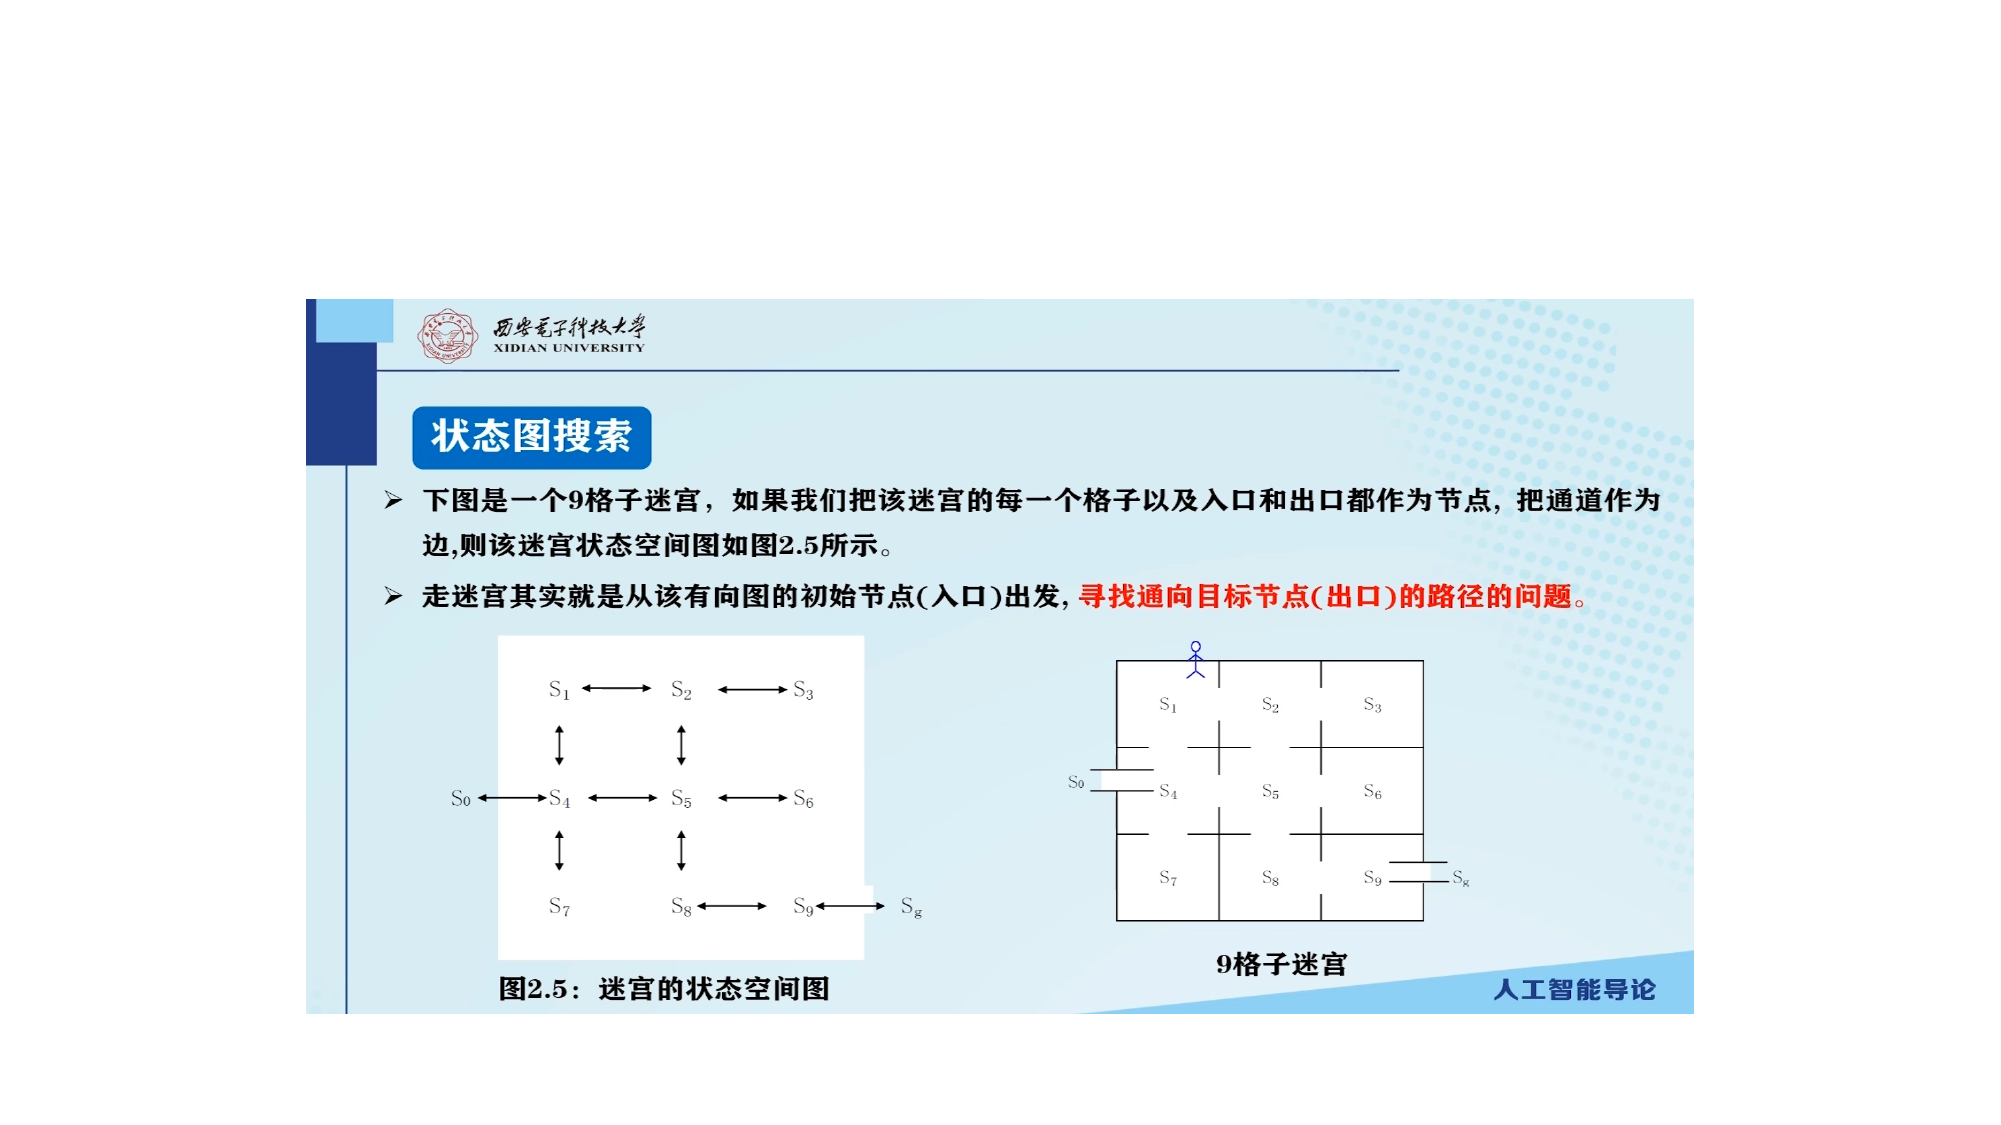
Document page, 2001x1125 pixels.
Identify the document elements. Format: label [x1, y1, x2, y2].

list [305, 299, 1694, 1014]
